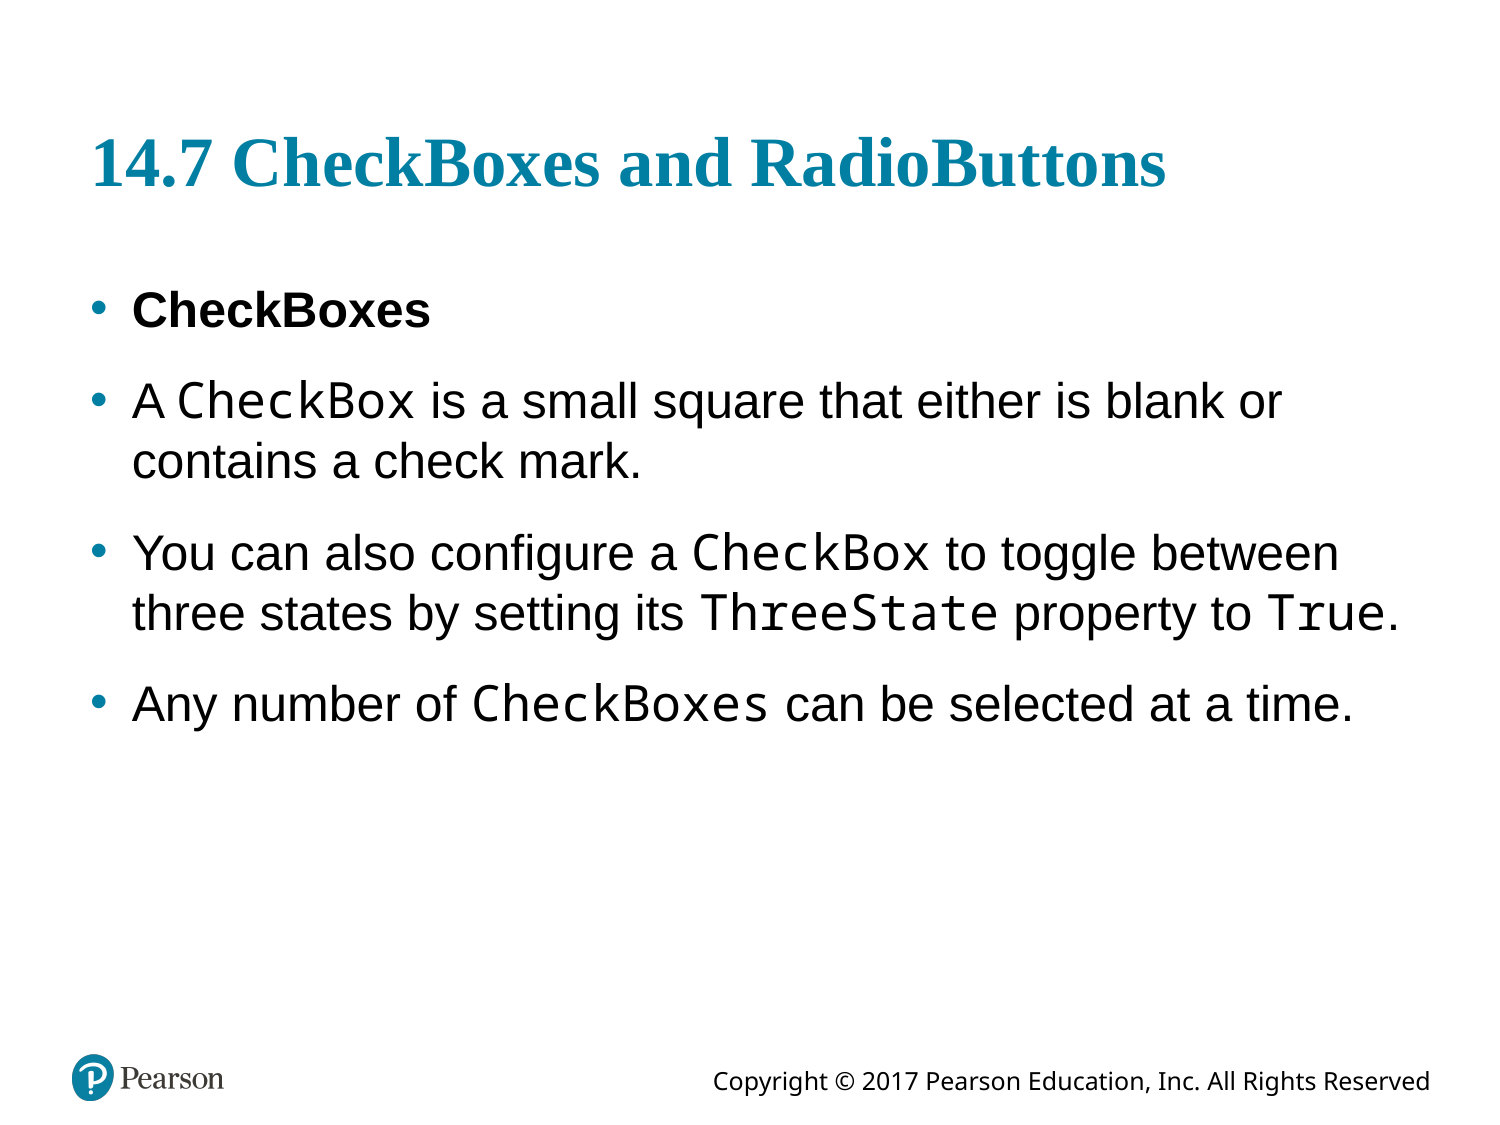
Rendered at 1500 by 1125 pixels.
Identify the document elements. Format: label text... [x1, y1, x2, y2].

list CheckBoxes A CheckBox is a small square that either is blank or contains a check mark. You can also configure a CheckBox to toggle between three states by setting its Three­State property to True. Any number of CheckBoxes can be selected at a time. [75, 262, 1425, 1005]
picture [98, 1054, 224, 1101]
picture [72, 1054, 88, 1070]
picture [72, 1087, 83, 1101]
picture [80, 1063, 106, 1088]
title 14.7 CheckBoxes and RadioButtons [75, 35, 1425, 216]
